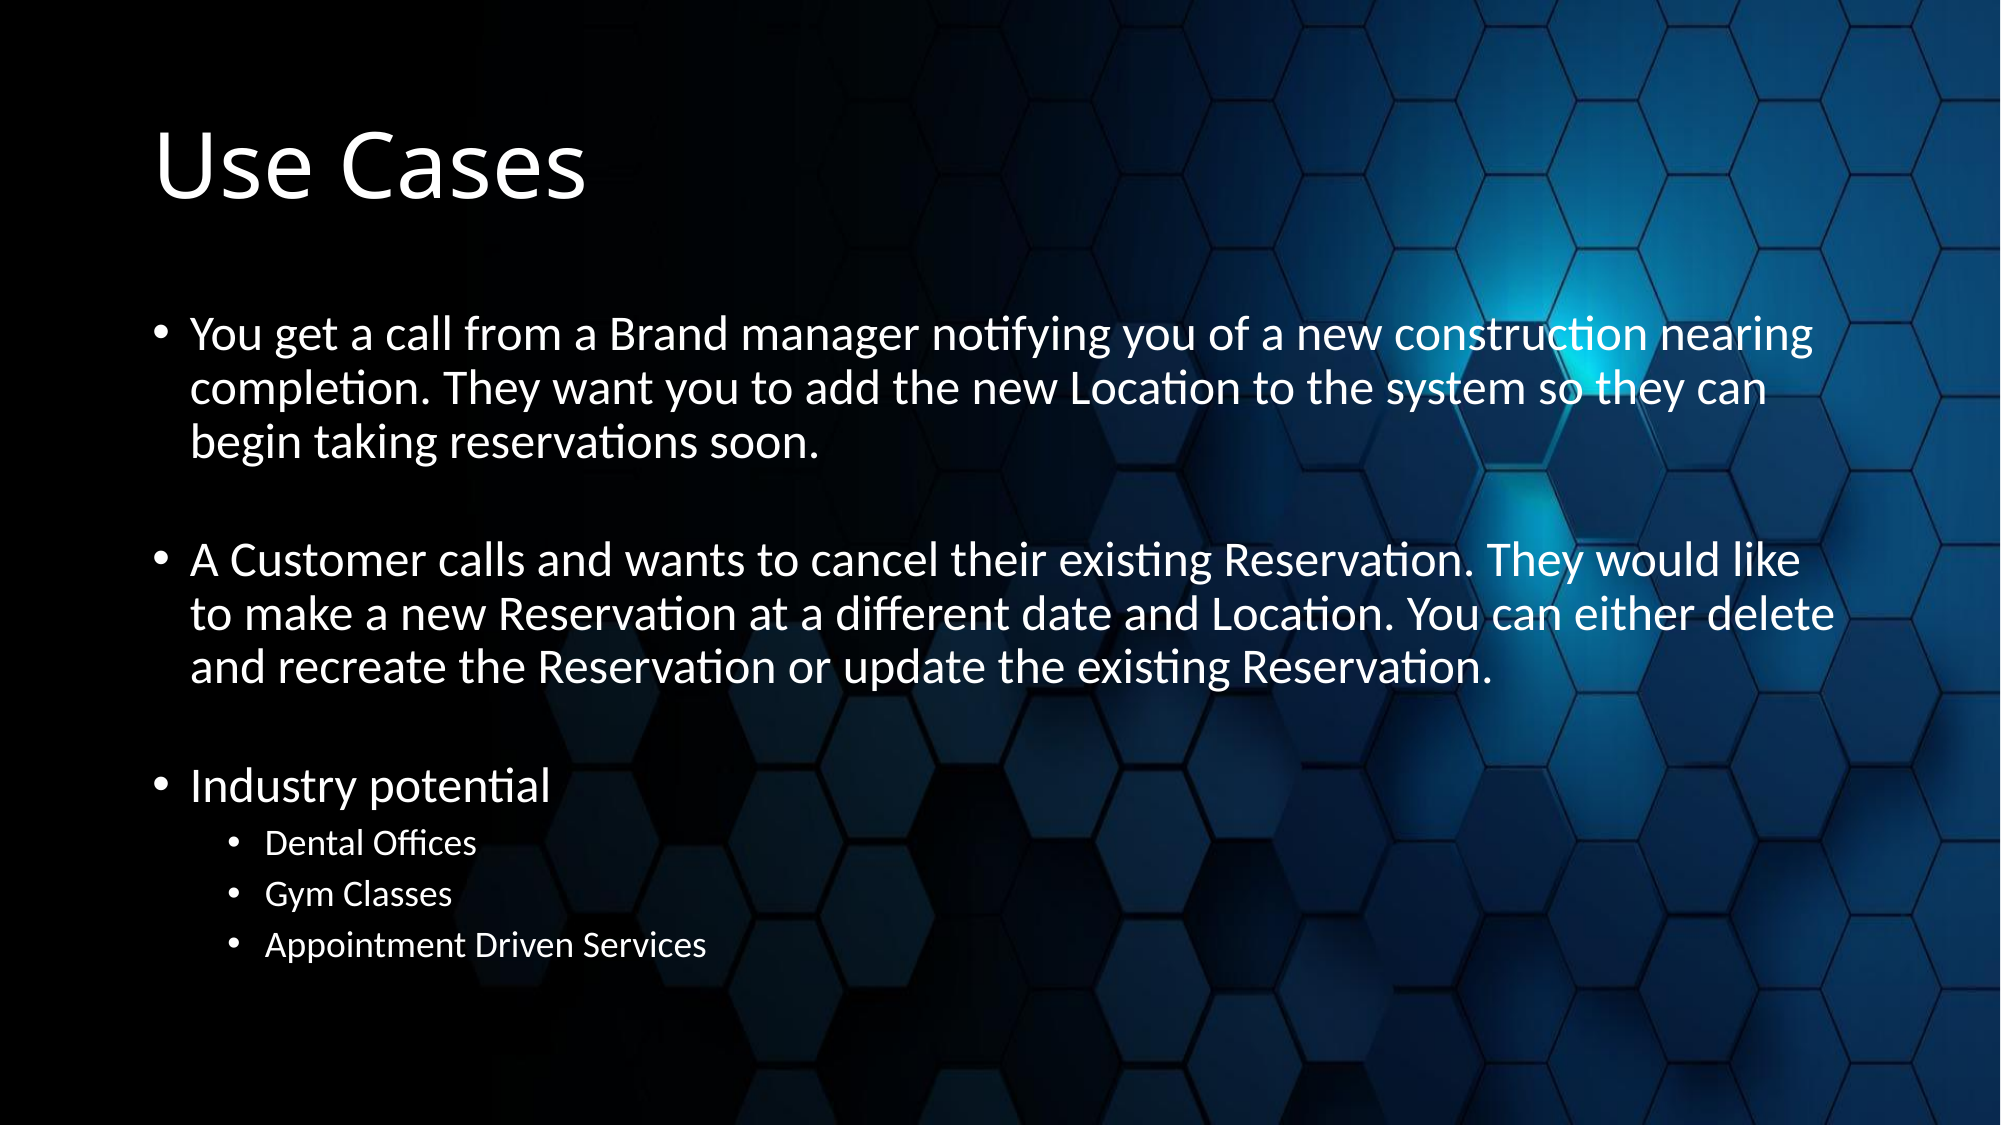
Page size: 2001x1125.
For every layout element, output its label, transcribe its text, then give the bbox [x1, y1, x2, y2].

title Use Cases [137, 59, 1863, 278]
picture [0, 0, 2001, 1125]
list You get a call from a Brand manager notifying you of a new construction nearing completion. They want you to add the new Location to the system so they can begin taking reservations soon. A Customer calls and wants to cancel their existing Reservation. They would like to make a new Reservation at a different date and Location. You can either delete and recreate the Reservation or update the existing Reservation. Industry potential Dental Offices Gym Classes Appointment Driven Services [137, 299, 1863, 1014]
